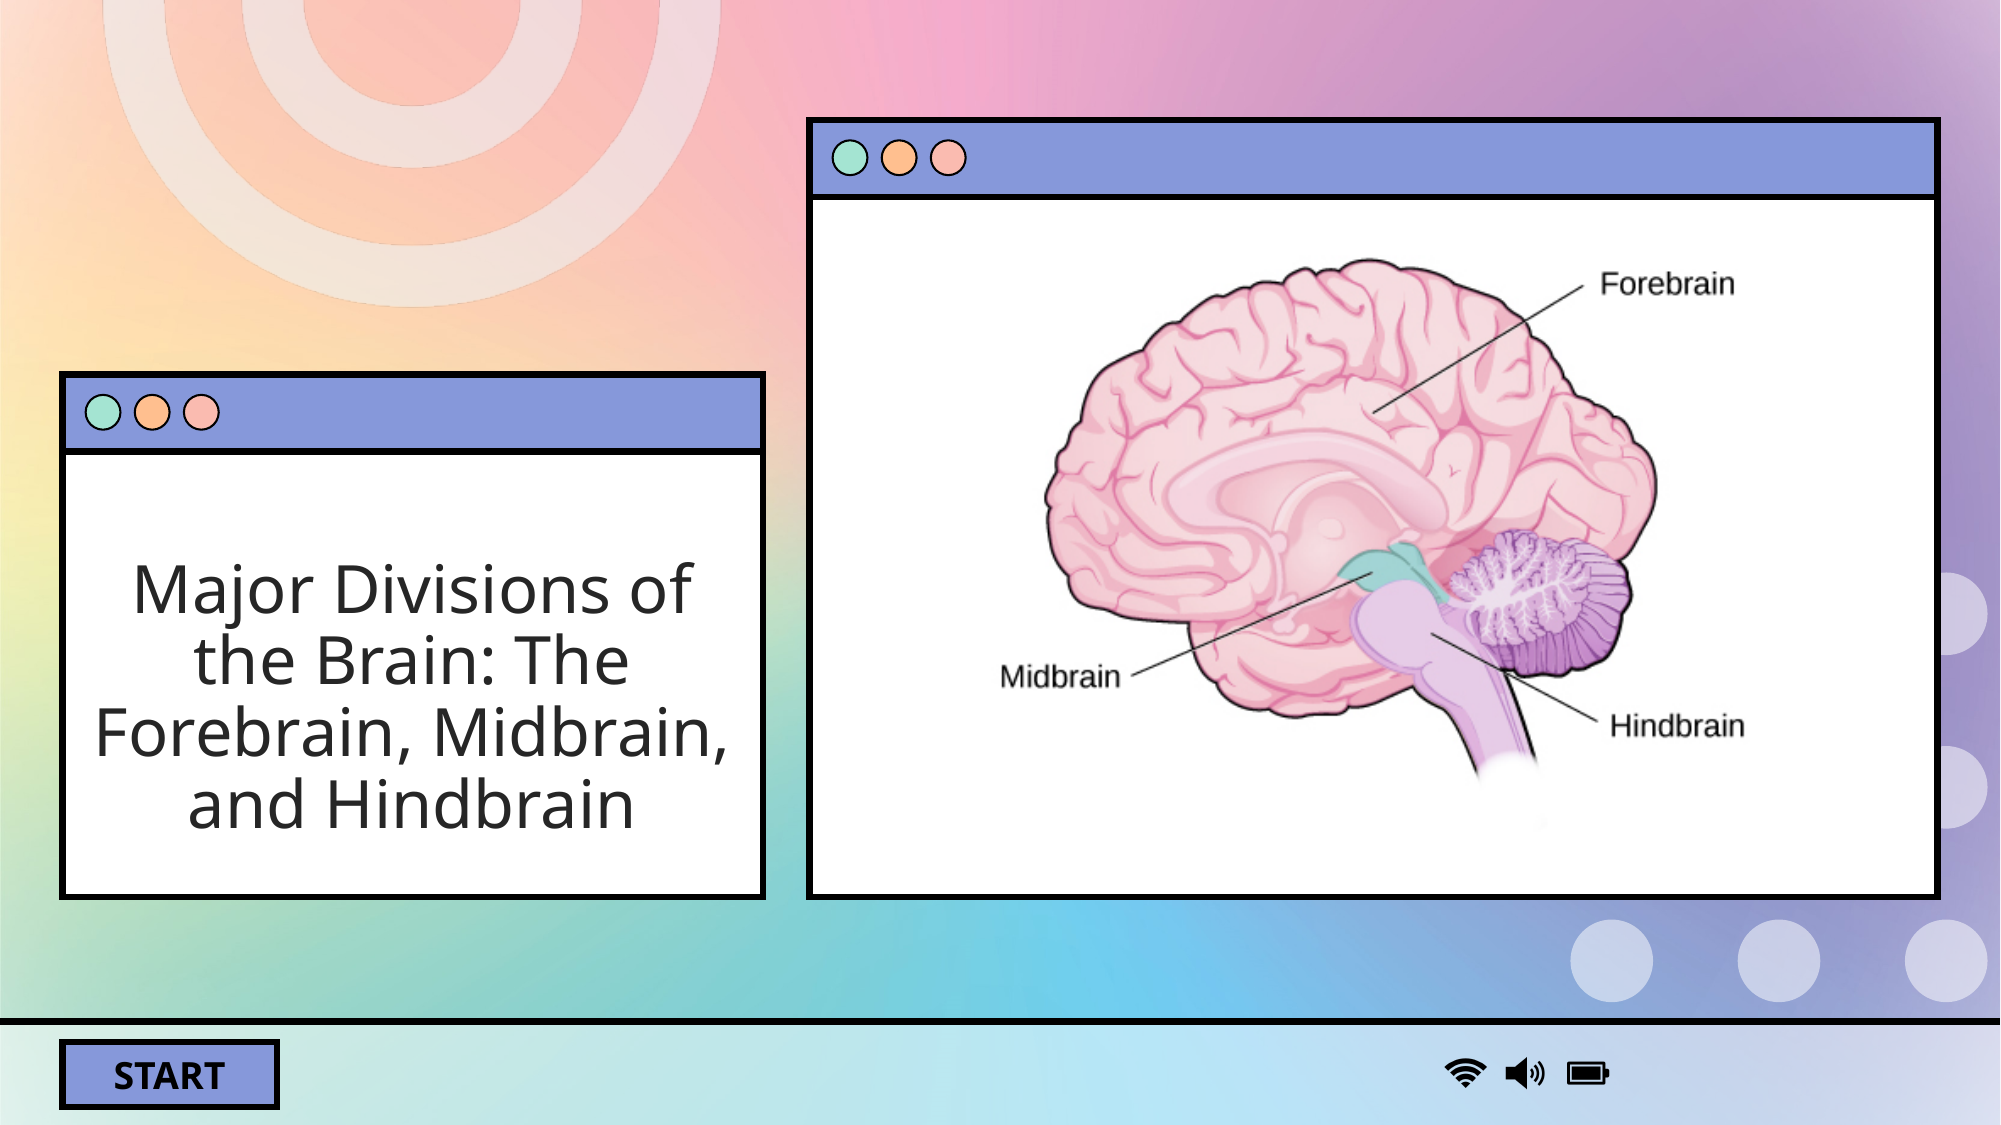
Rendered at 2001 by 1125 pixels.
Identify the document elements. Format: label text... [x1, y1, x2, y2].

picture [0, 0, 2001, 1125]
picture [1504, 1050, 1550, 1096]
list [965, 243, 1790, 845]
title Major Divisions of the Brain: The Forebrain, Midbrain, and Hindbrain [62, 548, 763, 851]
picture [1442, 1050, 1488, 1096]
picture [1565, 1050, 1611, 1096]
